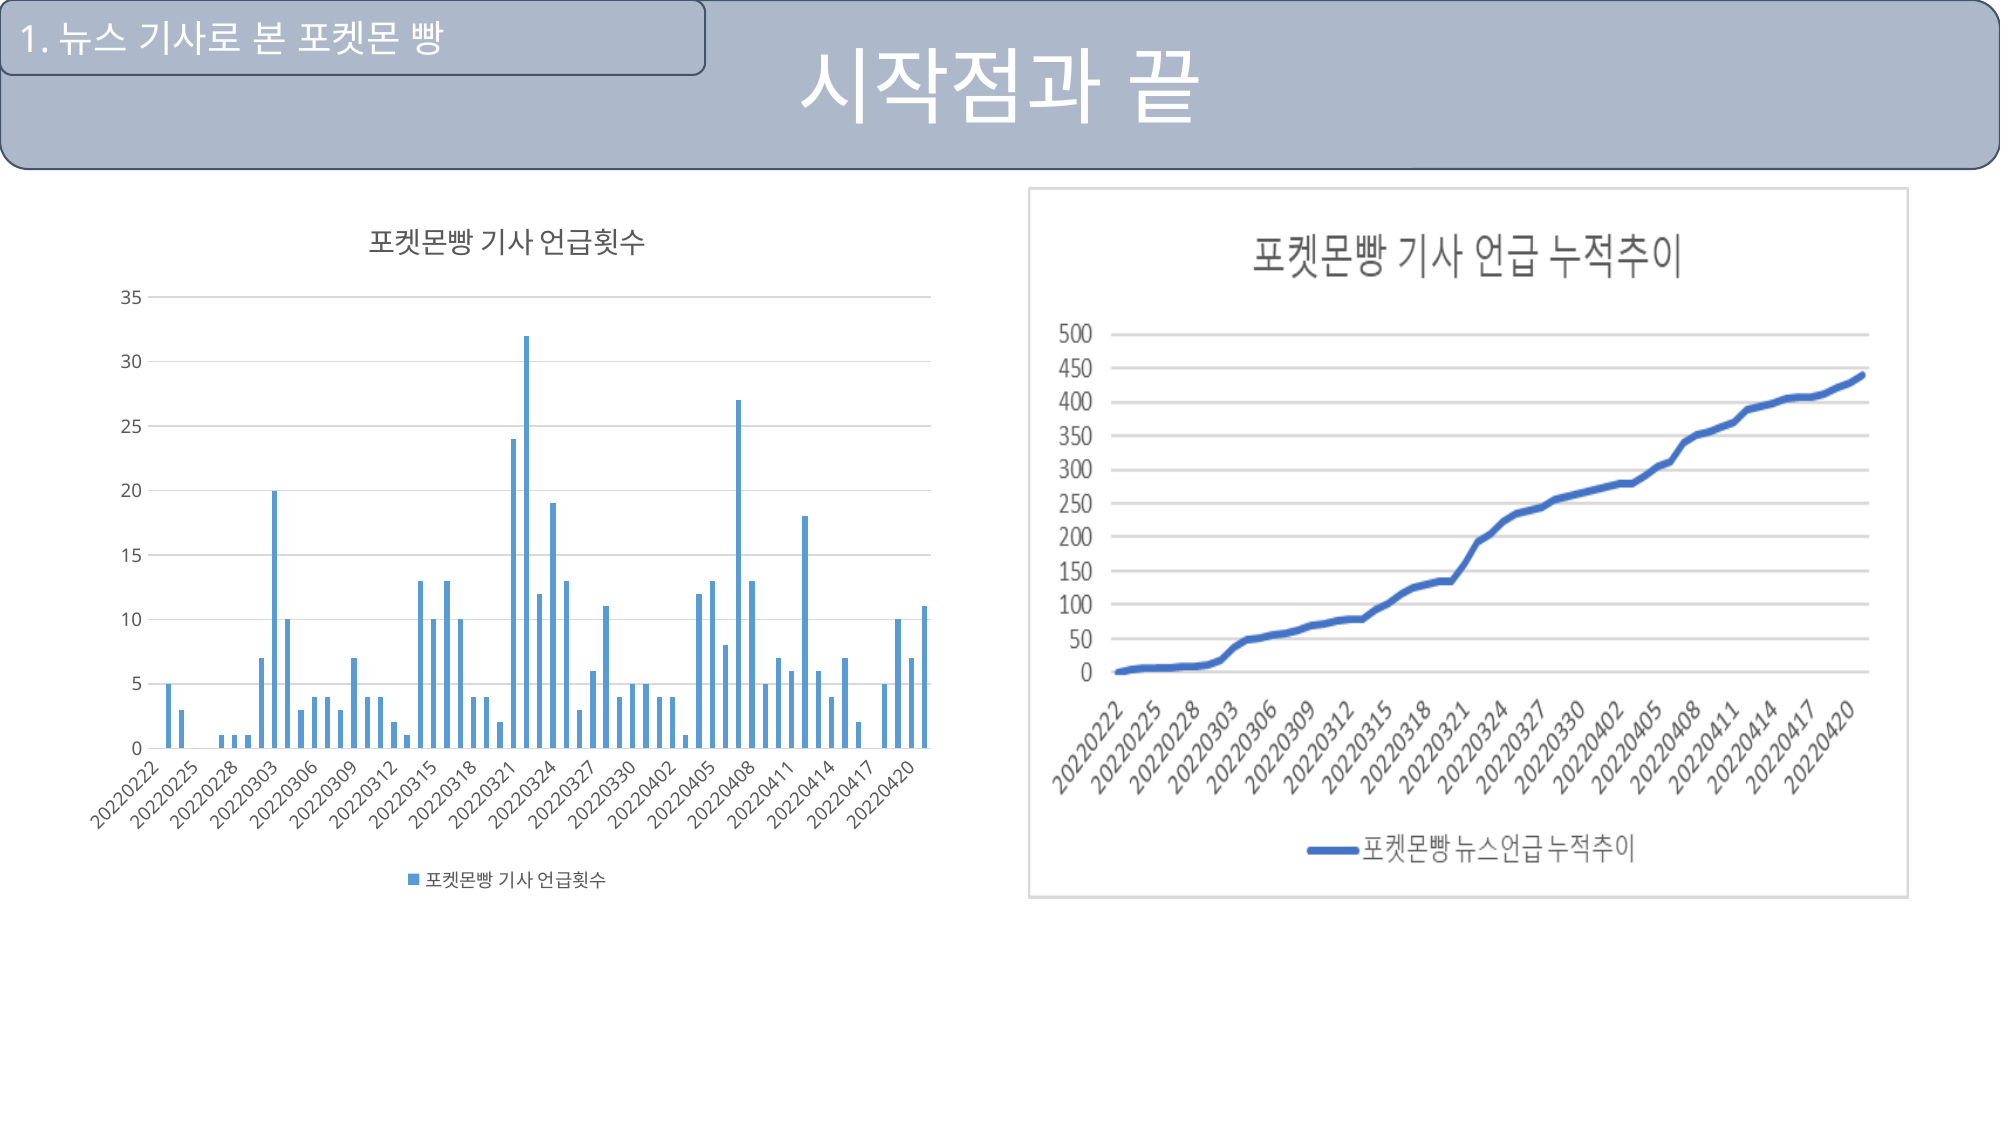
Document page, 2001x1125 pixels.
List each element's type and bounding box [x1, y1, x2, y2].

chart [65, 187, 949, 899]
text_box [0, 0, 2000, 170]
picture [1028, 187, 1909, 899]
